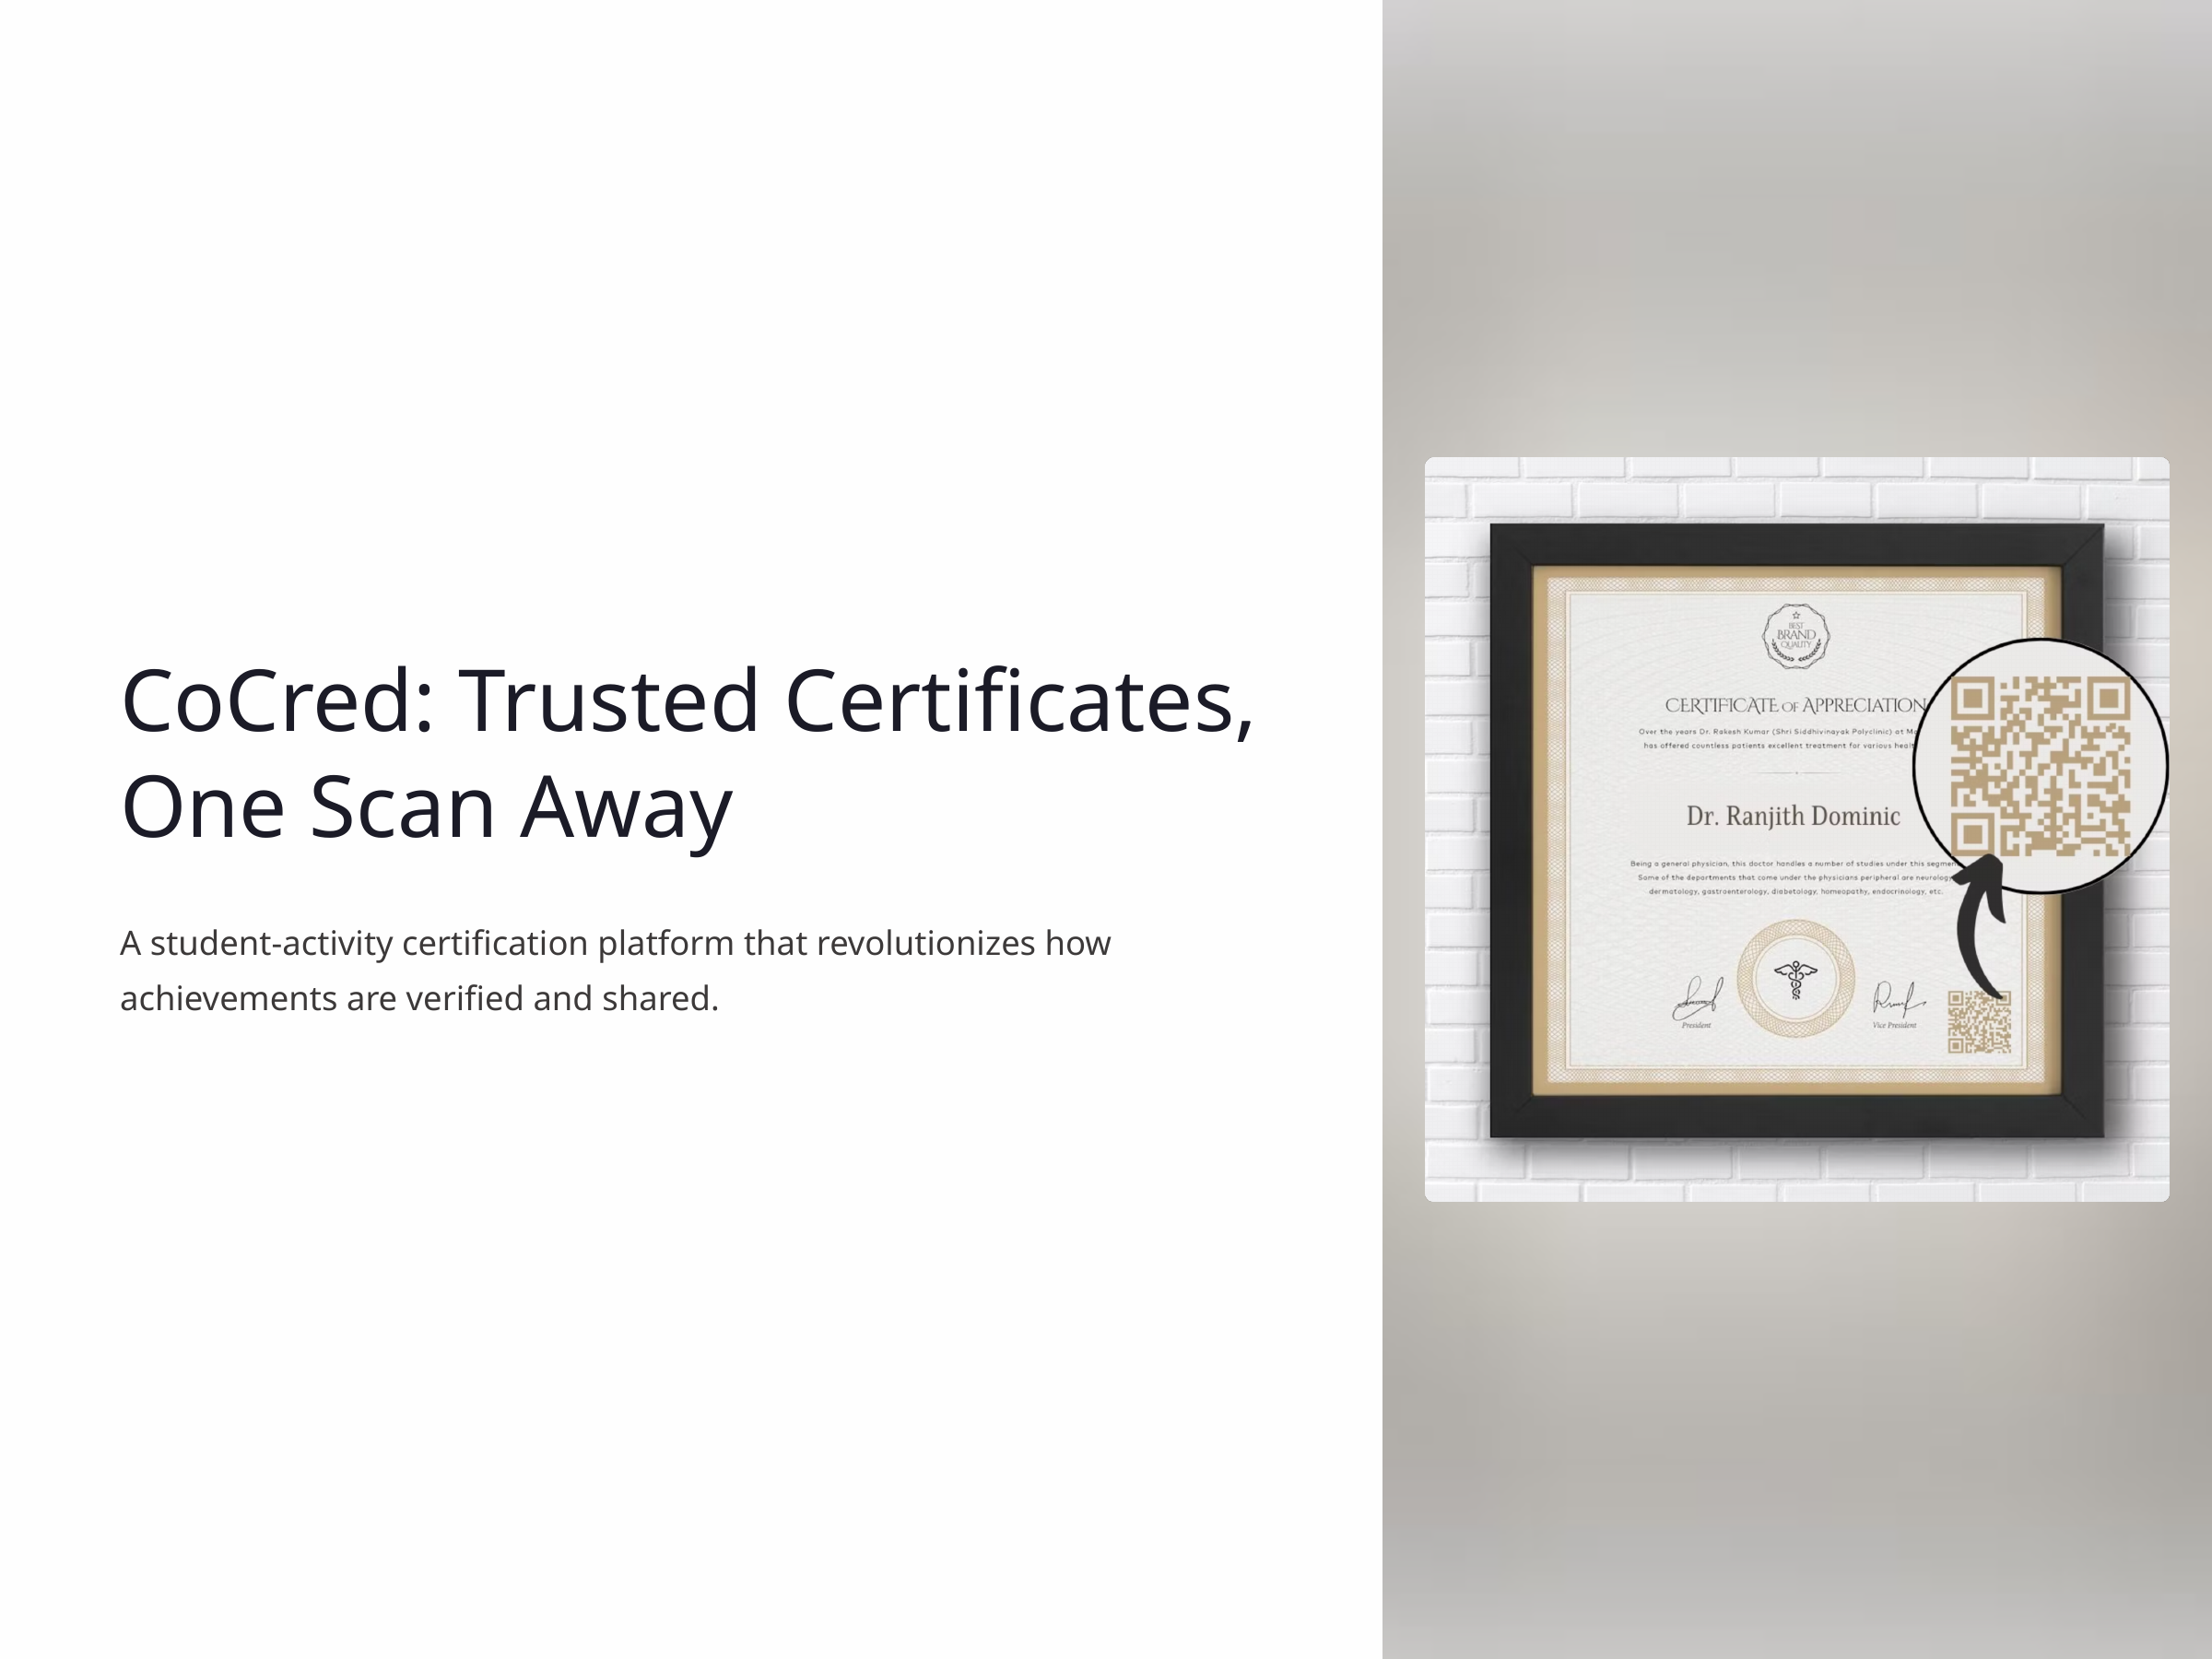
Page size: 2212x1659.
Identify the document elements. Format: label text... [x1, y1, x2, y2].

text_box A student-activity certification platform that revolutionizes how achievements are verified and shared. [120, 907, 1263, 1018]
text_box CoCred: Trusted Certificates, One Scan Away [120, 641, 1263, 856]
picture [1382, 0, 2212, 1659]
